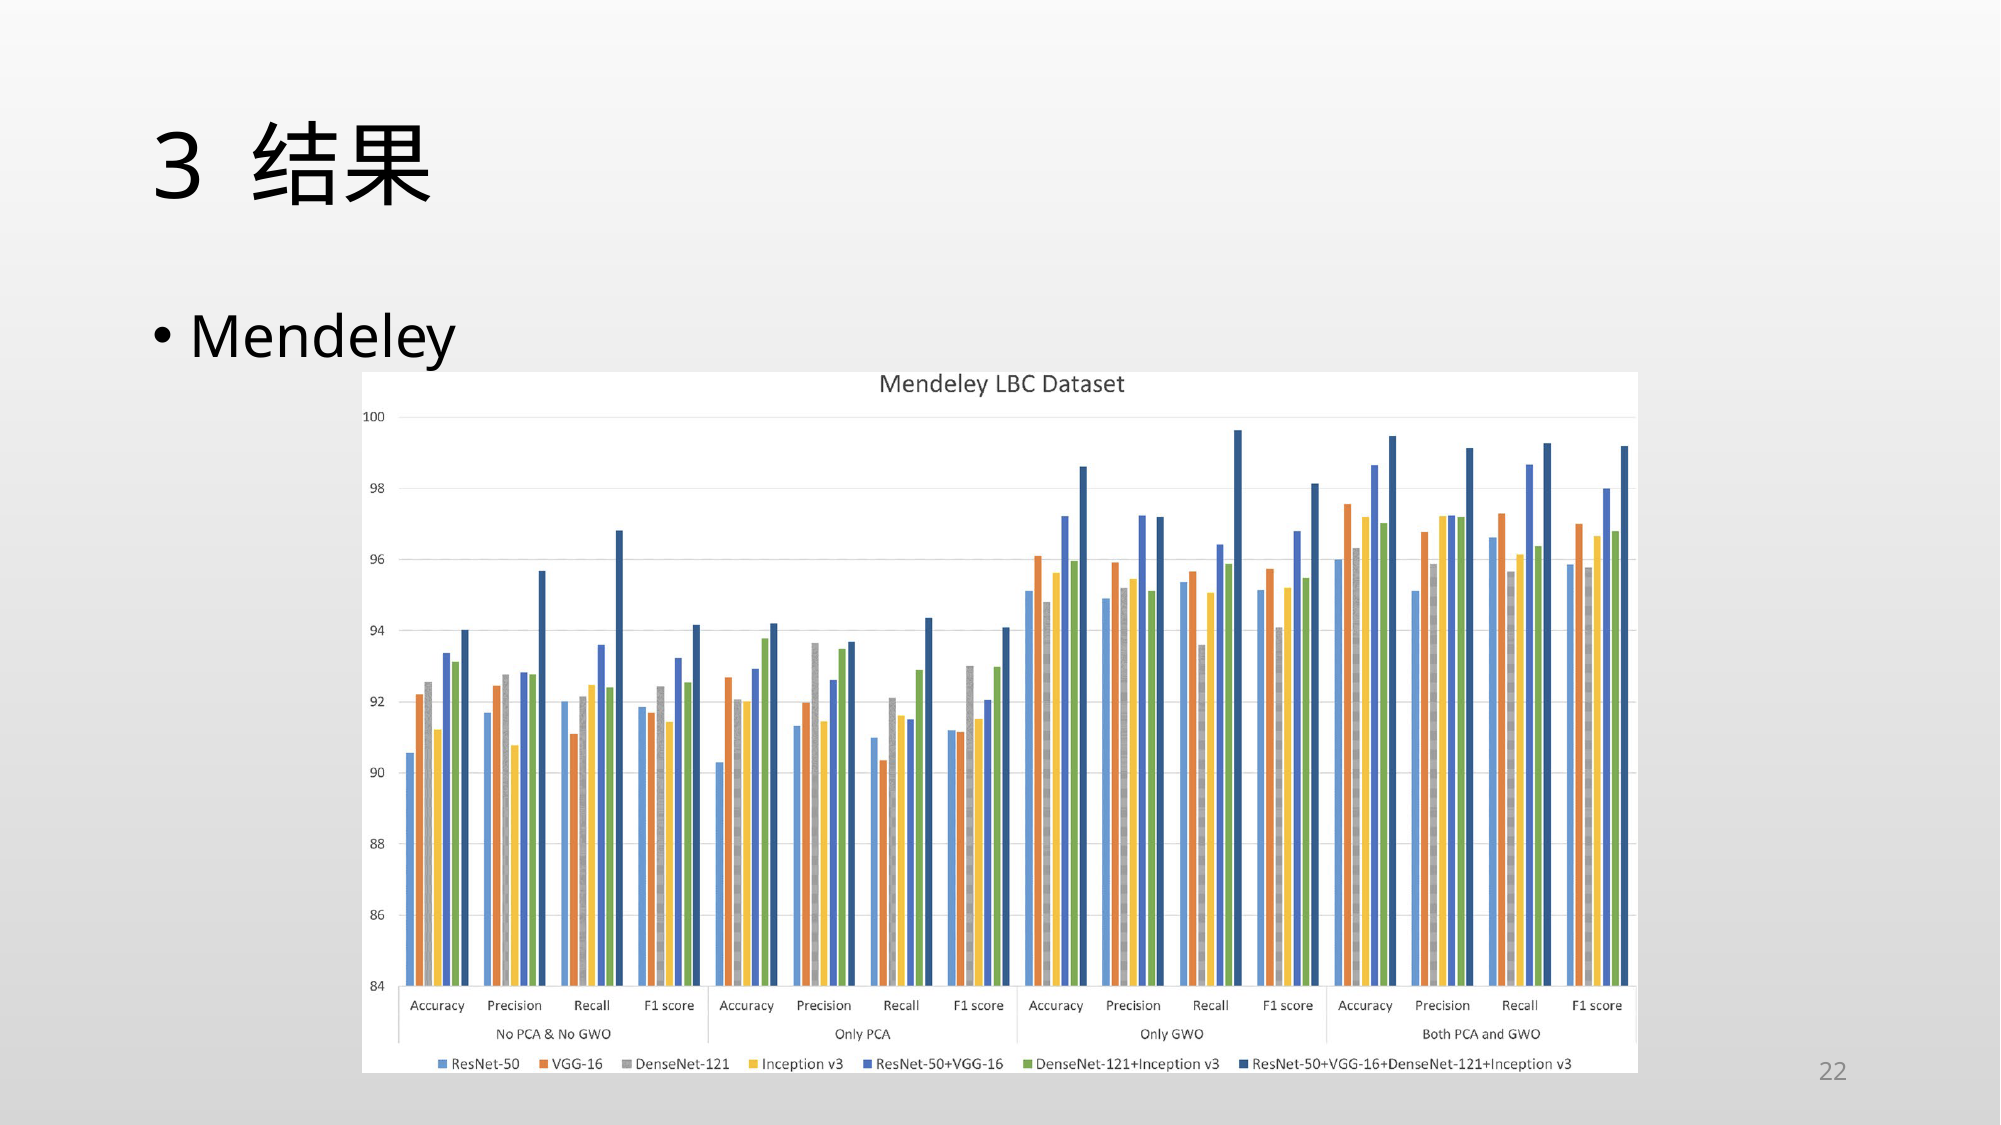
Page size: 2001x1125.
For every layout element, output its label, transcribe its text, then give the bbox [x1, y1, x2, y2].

slide_number 22 [1412, 1042, 1863, 1103]
picture [362, 372, 1638, 1073]
list Mendeley [137, 299, 1863, 1014]
title 3 结果 [137, 59, 1863, 278]
